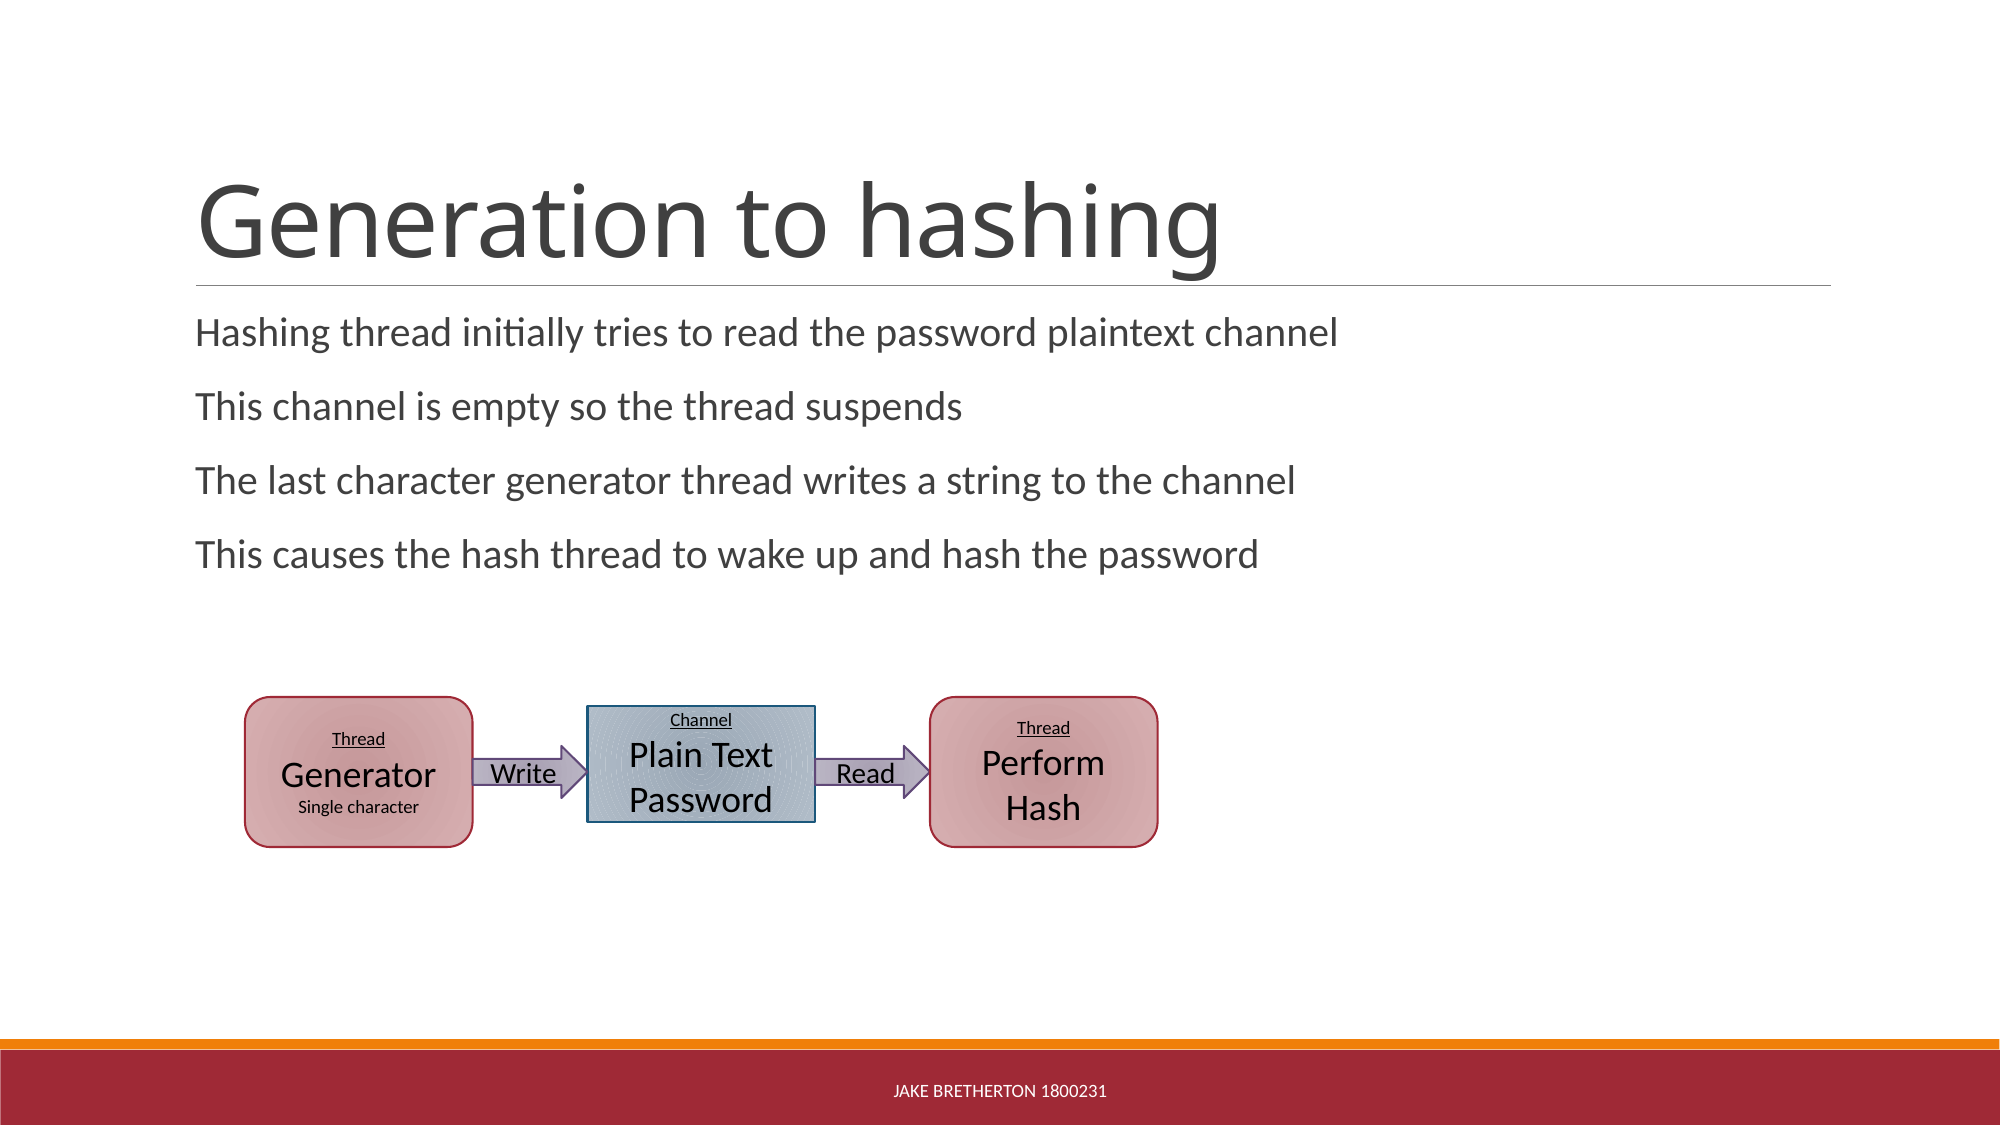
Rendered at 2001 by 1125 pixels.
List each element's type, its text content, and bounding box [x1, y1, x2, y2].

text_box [244, 696, 1159, 848]
footer Jake Bretherton 1800231 [604, 1059, 1396, 1120]
list Hashing thread initially tries to read the password plaintext channel This channel is empty so the thread suspends The last character generator thread writes a string to the channel This causes the hash thread to wake up and hash the password [180, 302, 1830, 963]
title Generation to hashing [180, 47, 1830, 285]
